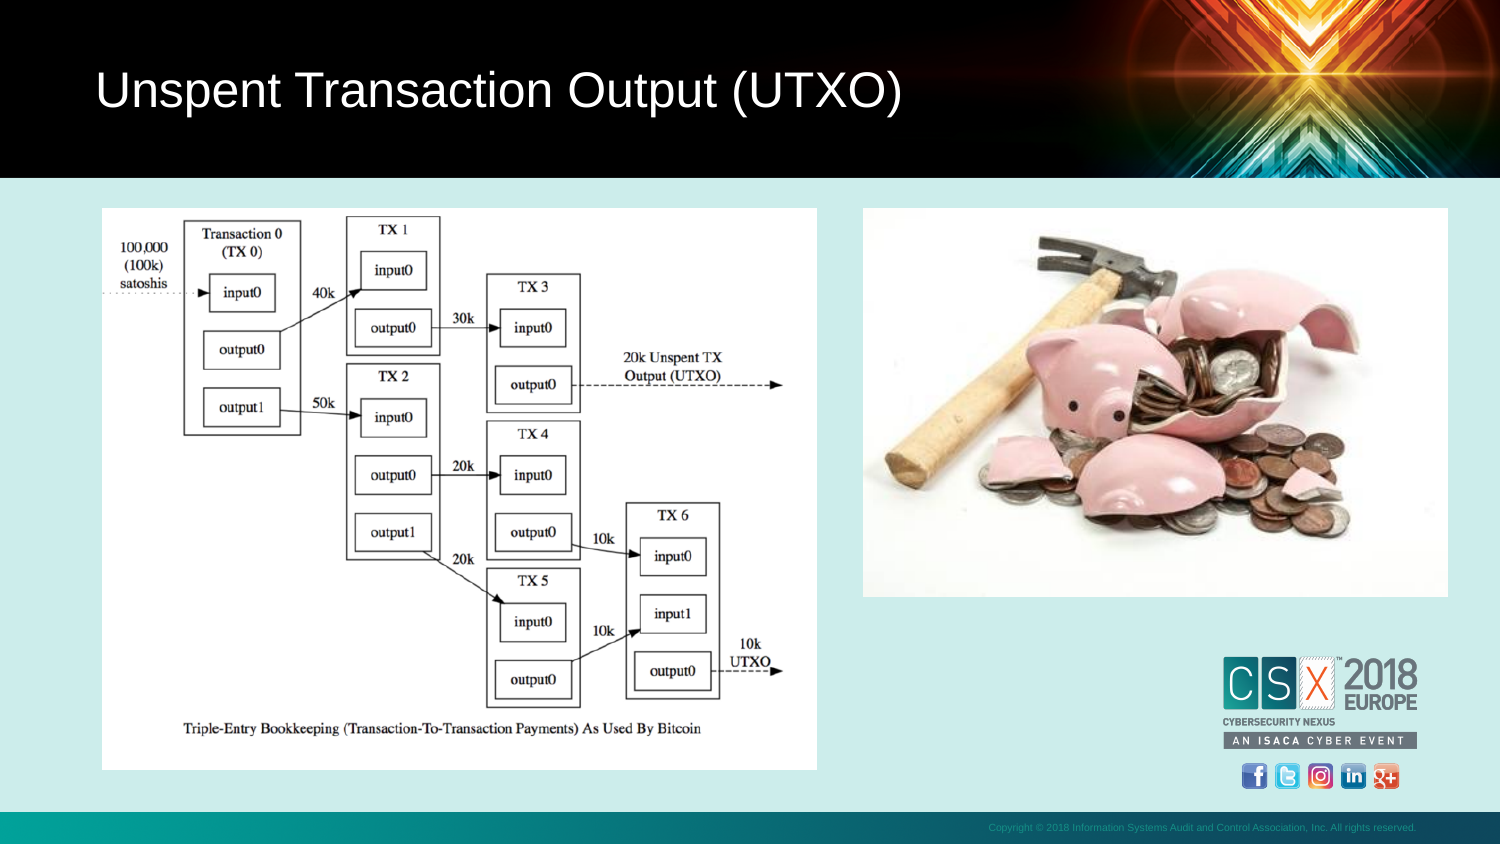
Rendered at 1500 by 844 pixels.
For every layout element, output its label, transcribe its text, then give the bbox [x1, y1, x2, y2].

list Unspent Transaction Output (UTXO) [80, 0, 1219, 176]
picture [0, 0, 1500, 844]
